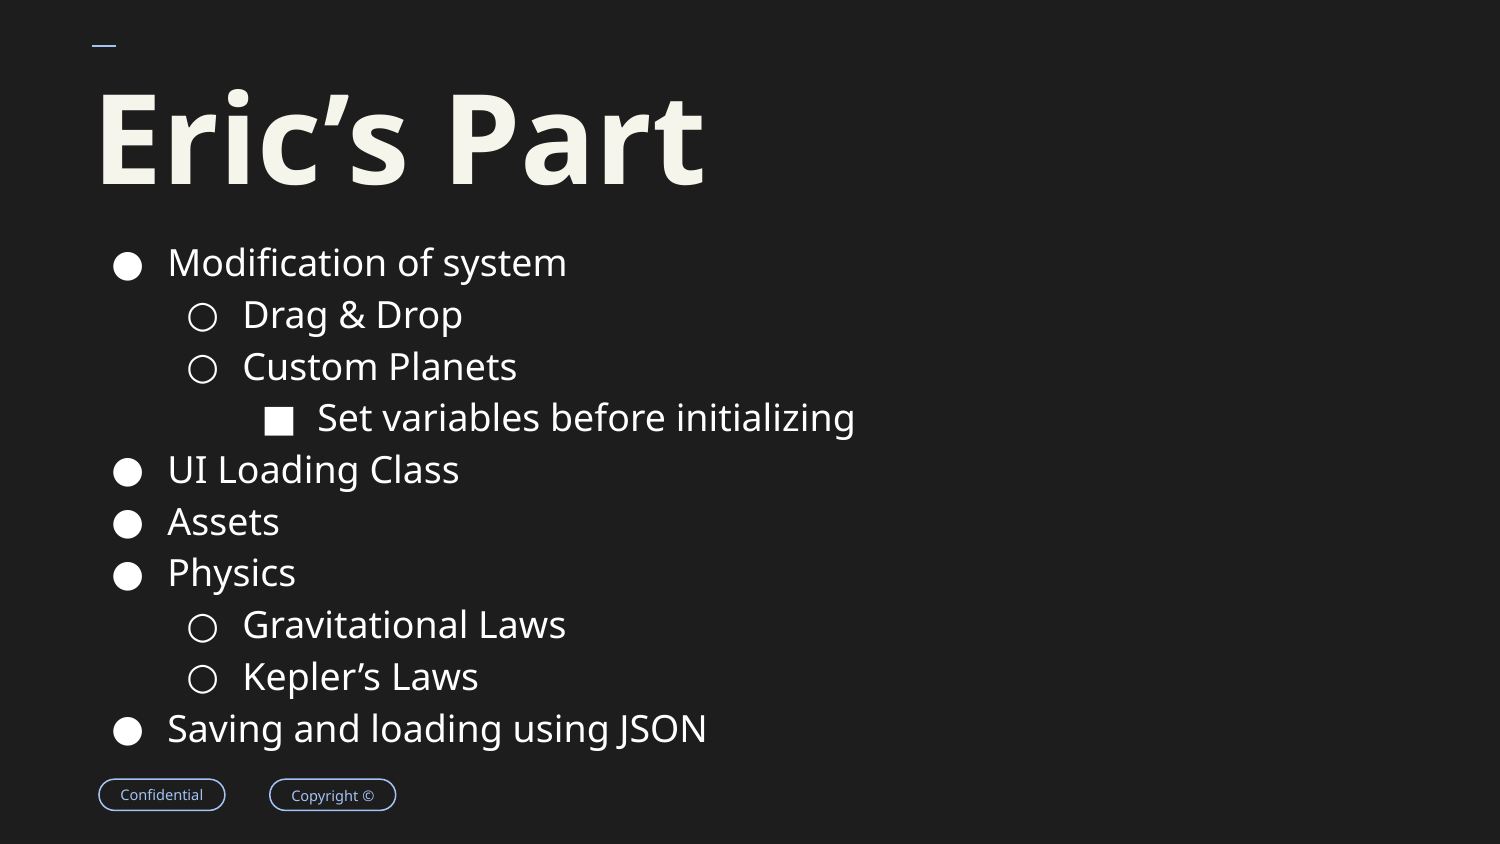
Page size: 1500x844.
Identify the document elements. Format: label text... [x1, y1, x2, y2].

title Eric’s Part [77, 73, 1068, 217]
title Modification of system Drag & Drop Custom Planets Set variables before initializing UI Loading Class Assets Physics Gravitational Laws Kepler’s Laws Saving and loading using JSON [77, 217, 1398, 754]
